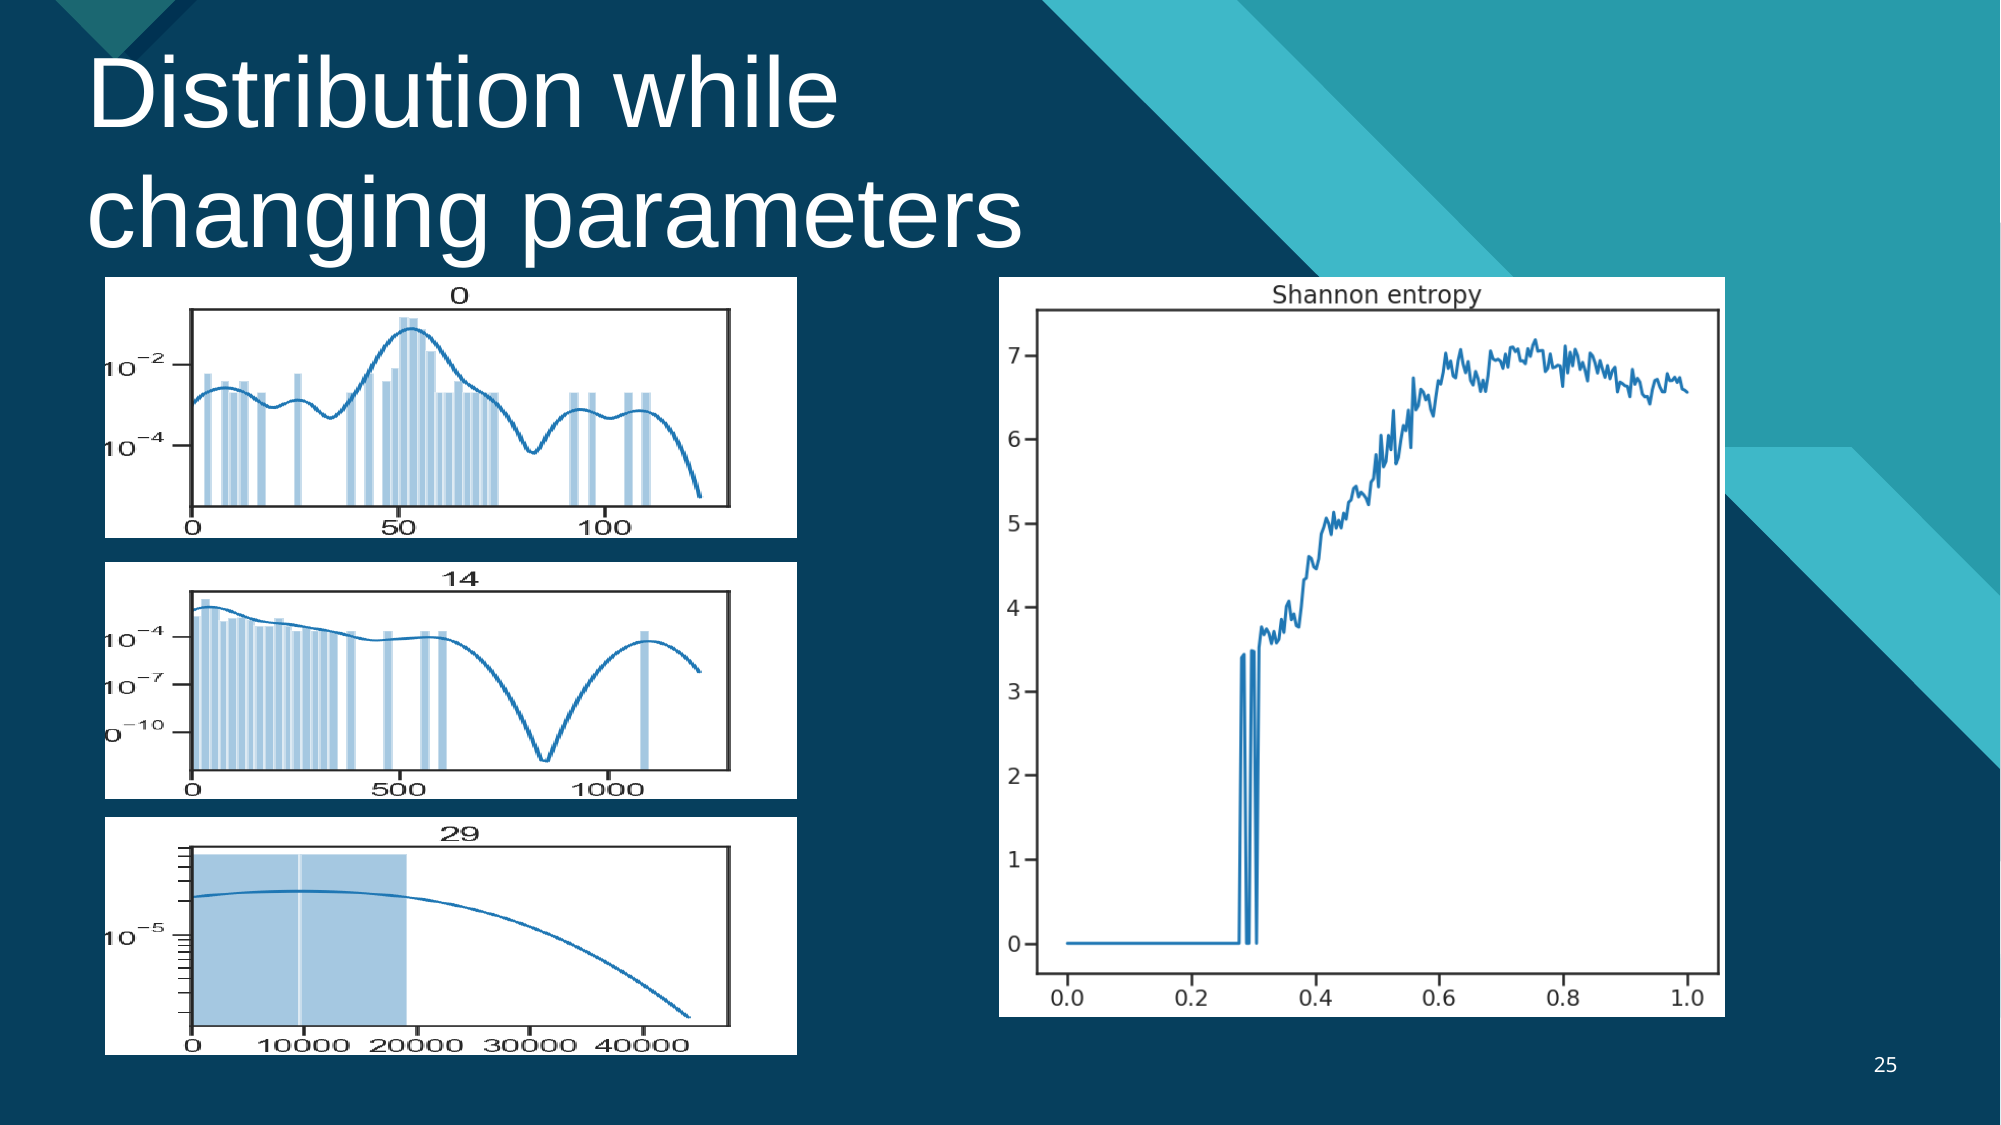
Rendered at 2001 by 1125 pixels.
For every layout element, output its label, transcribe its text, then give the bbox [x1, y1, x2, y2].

picture [106, 818, 796, 1054]
picture [106, 563, 796, 798]
picture [365, 195, 373, 246]
picture [441, 194, 484, 267]
picture [526, 194, 570, 267]
picture [978, 194, 1020, 247]
picture [859, 189, 884, 247]
picture [106, 278, 796, 537]
picture [254, 194, 296, 246]
picture [580, 194, 630, 247]
picture [726, 194, 795, 246]
picture [890, 194, 936, 247]
picture [1000, 276, 1725, 1016]
picture [387, 194, 429, 246]
picture [197, 194, 247, 247]
slide_number 25 [1845, 1035, 1913, 1096]
picture [948, 194, 972, 246]
text_box Distribution while changing parameters [71, 12, 1102, 189]
picture [668, 194, 718, 247]
picture [807, 194, 853, 247]
picture [308, 194, 351, 267]
picture [143, 189, 185, 246]
picture [91, 194, 132, 247]
picture [637, 194, 661, 246]
